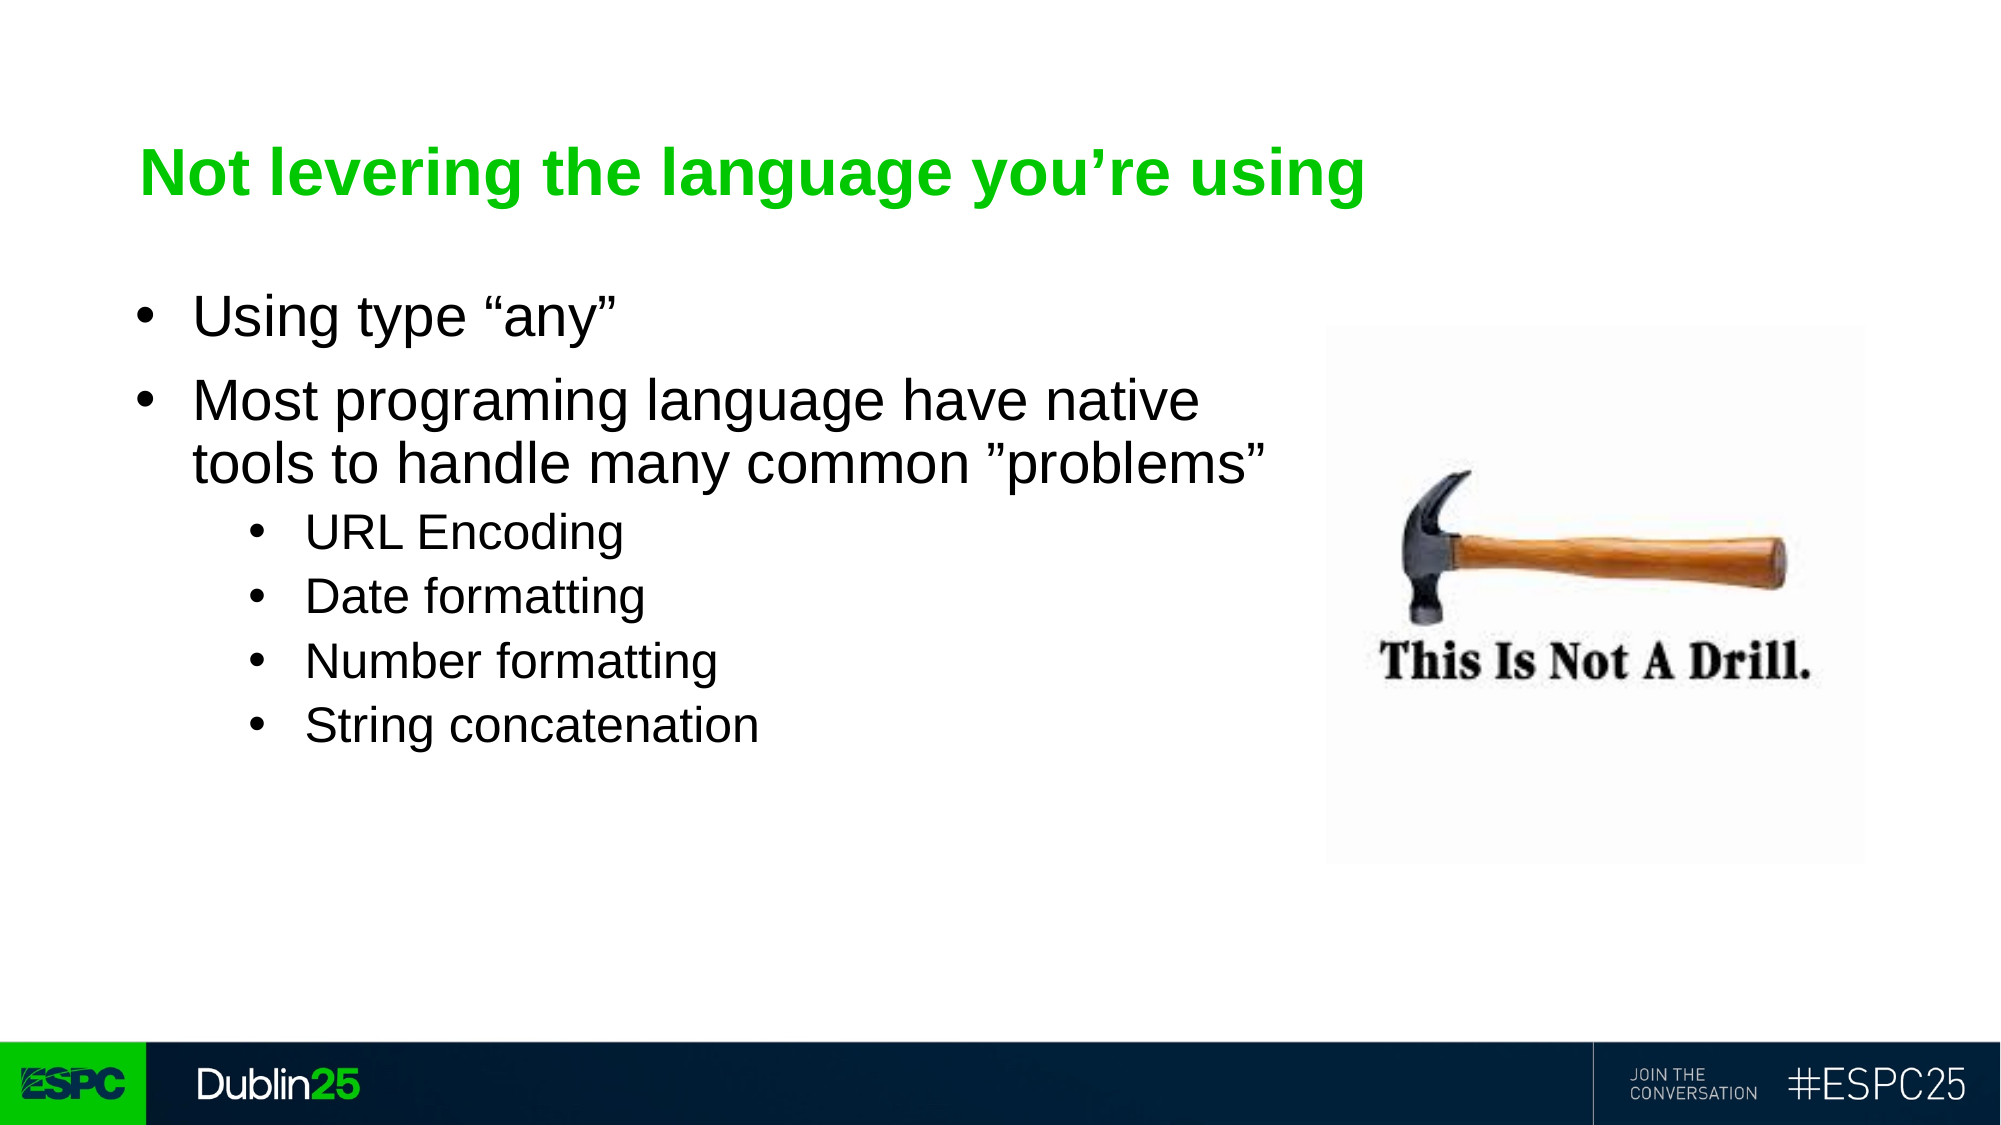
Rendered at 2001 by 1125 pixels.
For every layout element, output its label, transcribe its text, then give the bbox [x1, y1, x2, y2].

picture [0, 0, 2001, 1125]
title Not levering the language you’re using [124, 130, 1885, 250]
list Using type “any” Most programing language have native tools to handle many common ”problems” URL Encoding Date formatting Number formatting String concatenation [121, 278, 1311, 974]
